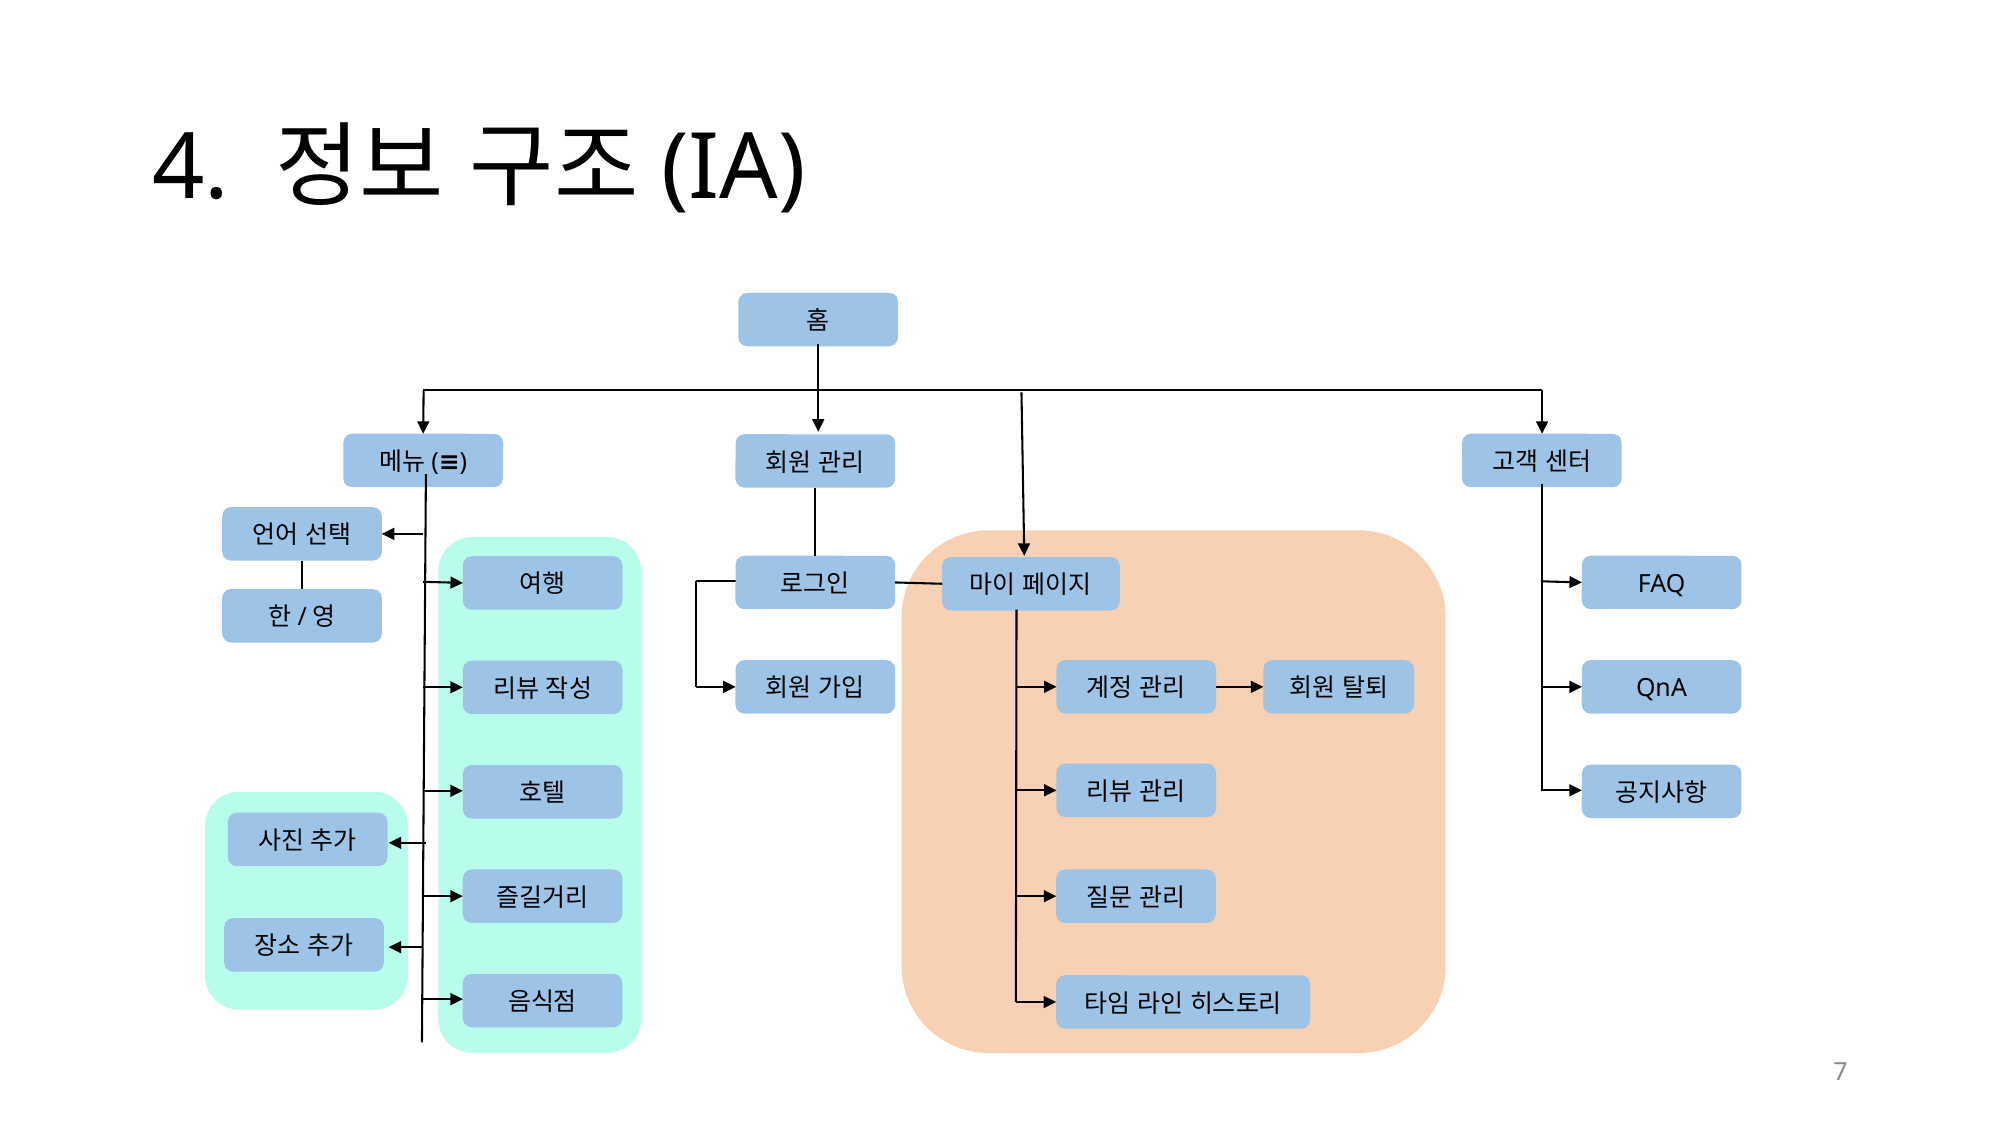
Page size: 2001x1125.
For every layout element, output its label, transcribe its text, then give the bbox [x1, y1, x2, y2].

text_box [900, 529, 1447, 1055]
text_box 리뷰 관리 [1055, 762, 1218, 819]
text_box 메뉴(≡) [342, 432, 505, 489]
text_box [203, 790, 409, 1011]
text_box 리뷰 작성 [461, 659, 624, 716]
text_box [421, 474, 426, 842]
text_box 음식점 [461, 972, 624, 1029]
text_box QnA [1580, 659, 1743, 715]
text_box 장소 추가 [223, 917, 385, 973]
text_box 질문 관리 [1055, 868, 1217, 924]
text_box 홈 [737, 291, 900, 348]
text_box 공지사항 [1580, 763, 1743, 820]
text_box 회원 관리 [734, 433, 897, 489]
text_box 로그인 [734, 554, 897, 611]
slide_number 7 [1412, 1042, 1863, 1103]
text_box 마이 페이지 [941, 555, 1121, 612]
text_box 여행 [461, 555, 624, 611]
text_box [437, 535, 643, 1054]
text_box 계정 관리 [1055, 659, 1218, 715]
text_box 회원 탈퇴 [1262, 659, 1416, 715]
text_box 사진 추가 [226, 811, 389, 868]
text_box 한/영 [221, 587, 383, 644]
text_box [421, 843, 426, 1043]
text_box 고객 센터 [1460, 432, 1623, 489]
title 4. 정보 구조(IA) [137, 59, 1863, 278]
text_box 즐길거리 [461, 868, 624, 924]
text_box 언어 선택 [221, 506, 383, 562]
text_box 타임 라인 히스토리 [1055, 974, 1312, 1030]
text_box 회원 가입 [734, 659, 897, 715]
text_box 호텔 [461, 763, 624, 820]
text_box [1021, 392, 1025, 556]
text_box FAQ [1580, 554, 1743, 611]
